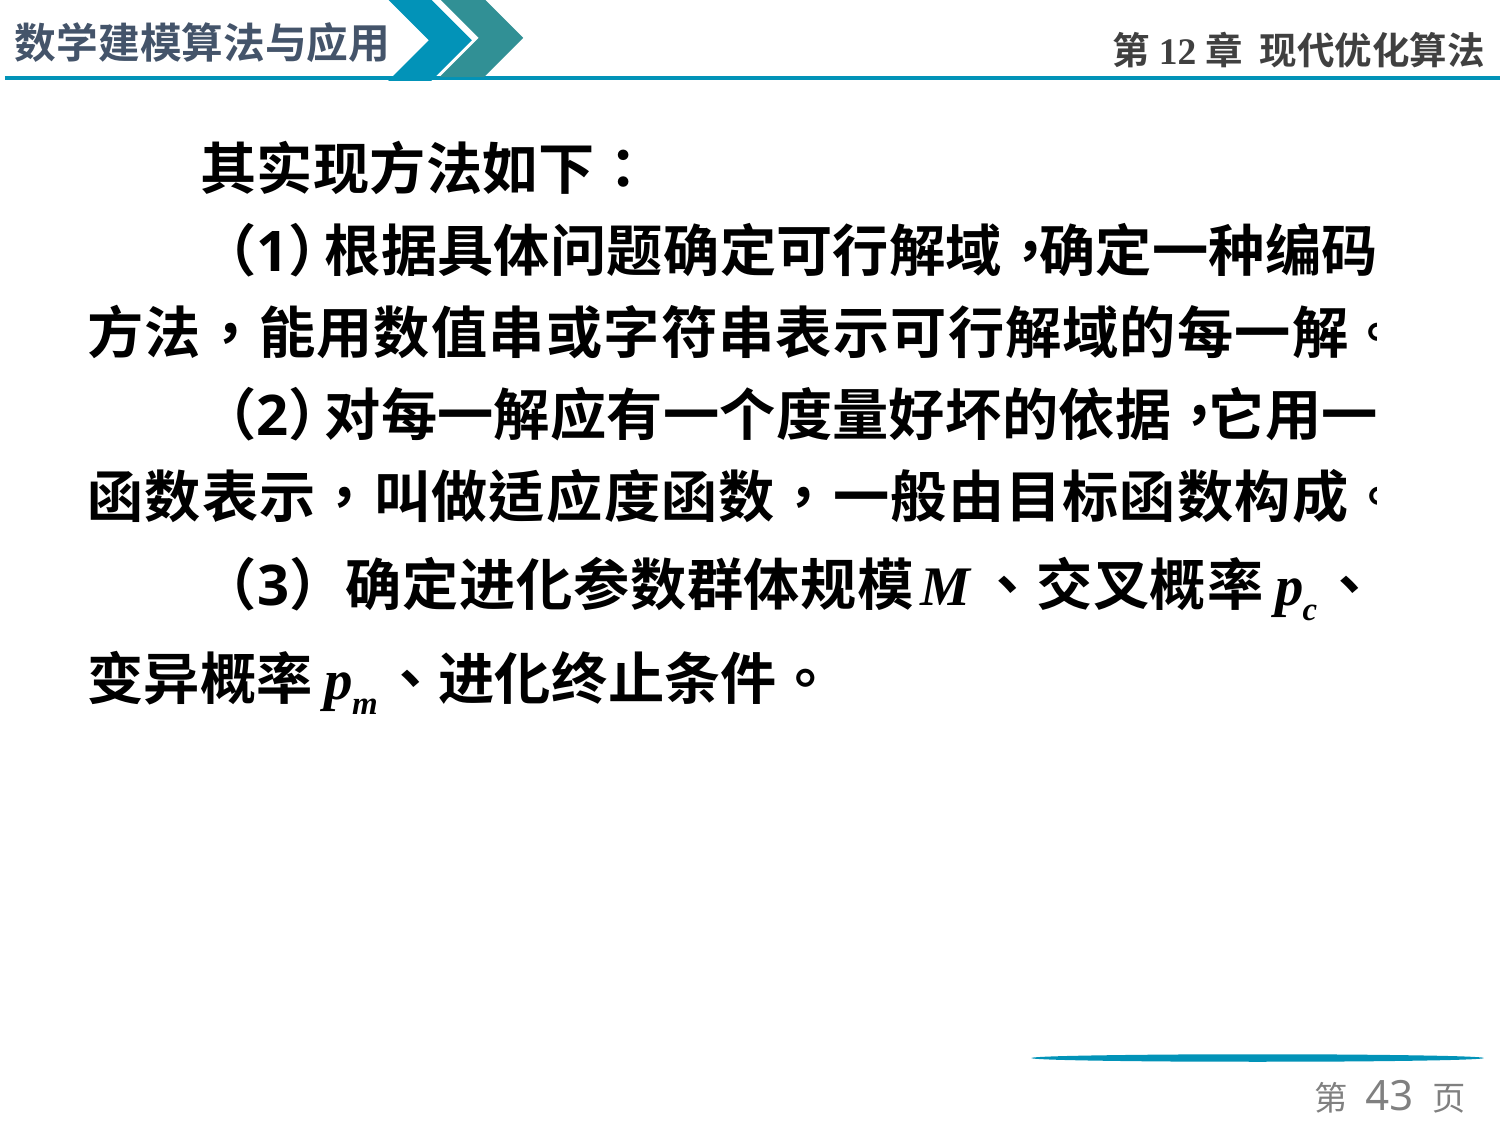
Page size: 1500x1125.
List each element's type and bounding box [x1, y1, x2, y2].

text_box [87, 132, 1377, 730]
